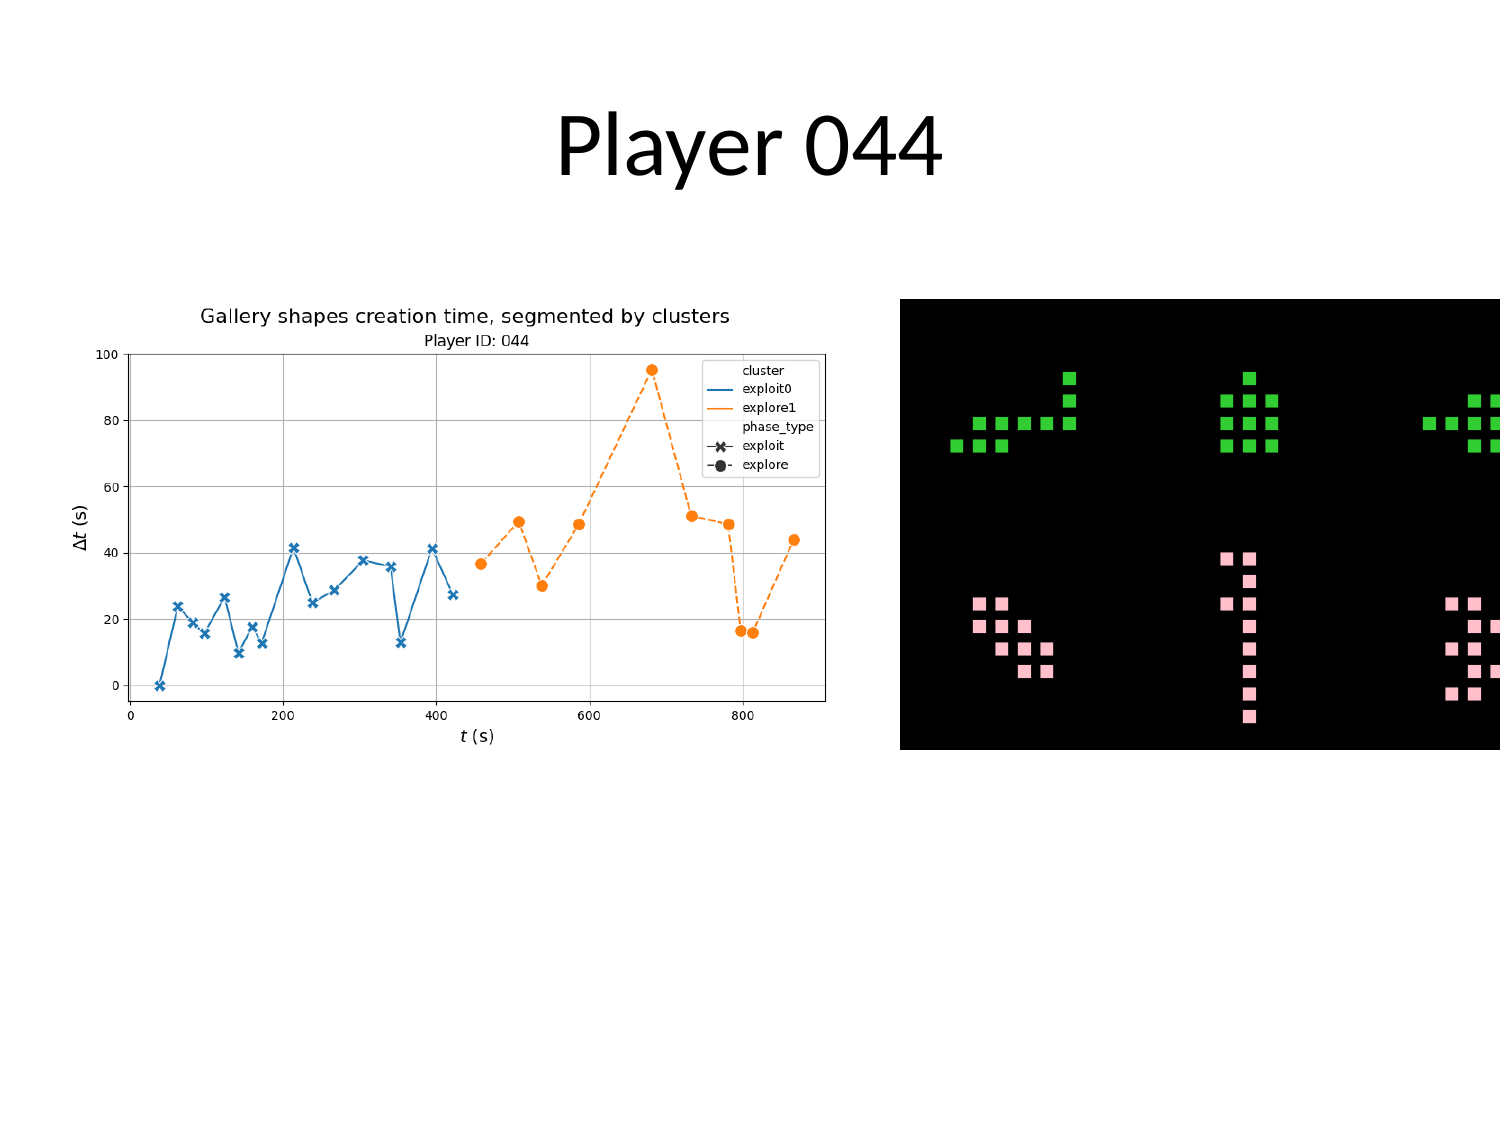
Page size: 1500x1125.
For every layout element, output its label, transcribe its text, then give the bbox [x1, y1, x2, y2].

title Player 044 [75, 45, 1425, 233]
picture [14, 299, 1500, 751]
